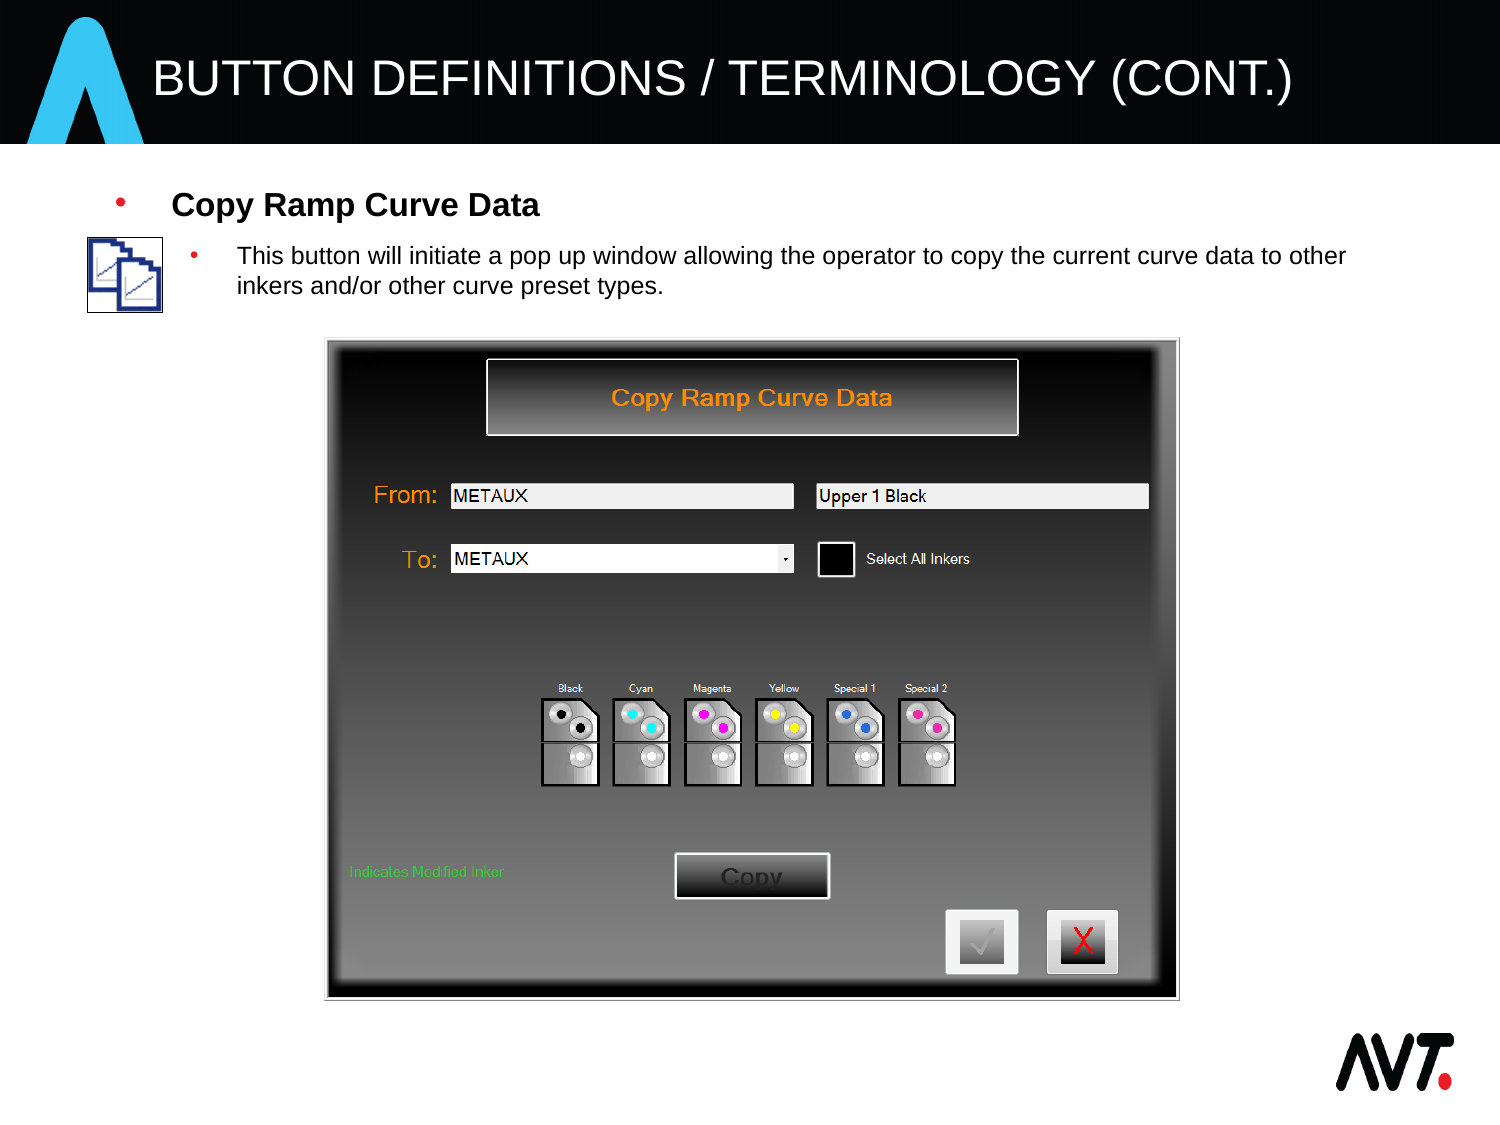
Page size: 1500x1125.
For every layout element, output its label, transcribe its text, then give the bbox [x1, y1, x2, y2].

picture [1336, 1033, 1454, 1091]
title Button definitions / Terminology (cont.) [137, 37, 1425, 113]
picture [0, 0, 1500, 144]
picture [87, 237, 163, 313]
list Copy Ramp Curve Data This button will initiate a pop up window allowing the operator to copy the current curve data to other inkers and/or other curve preset types. [99, 175, 1425, 1029]
picture [324, 337, 1181, 1001]
